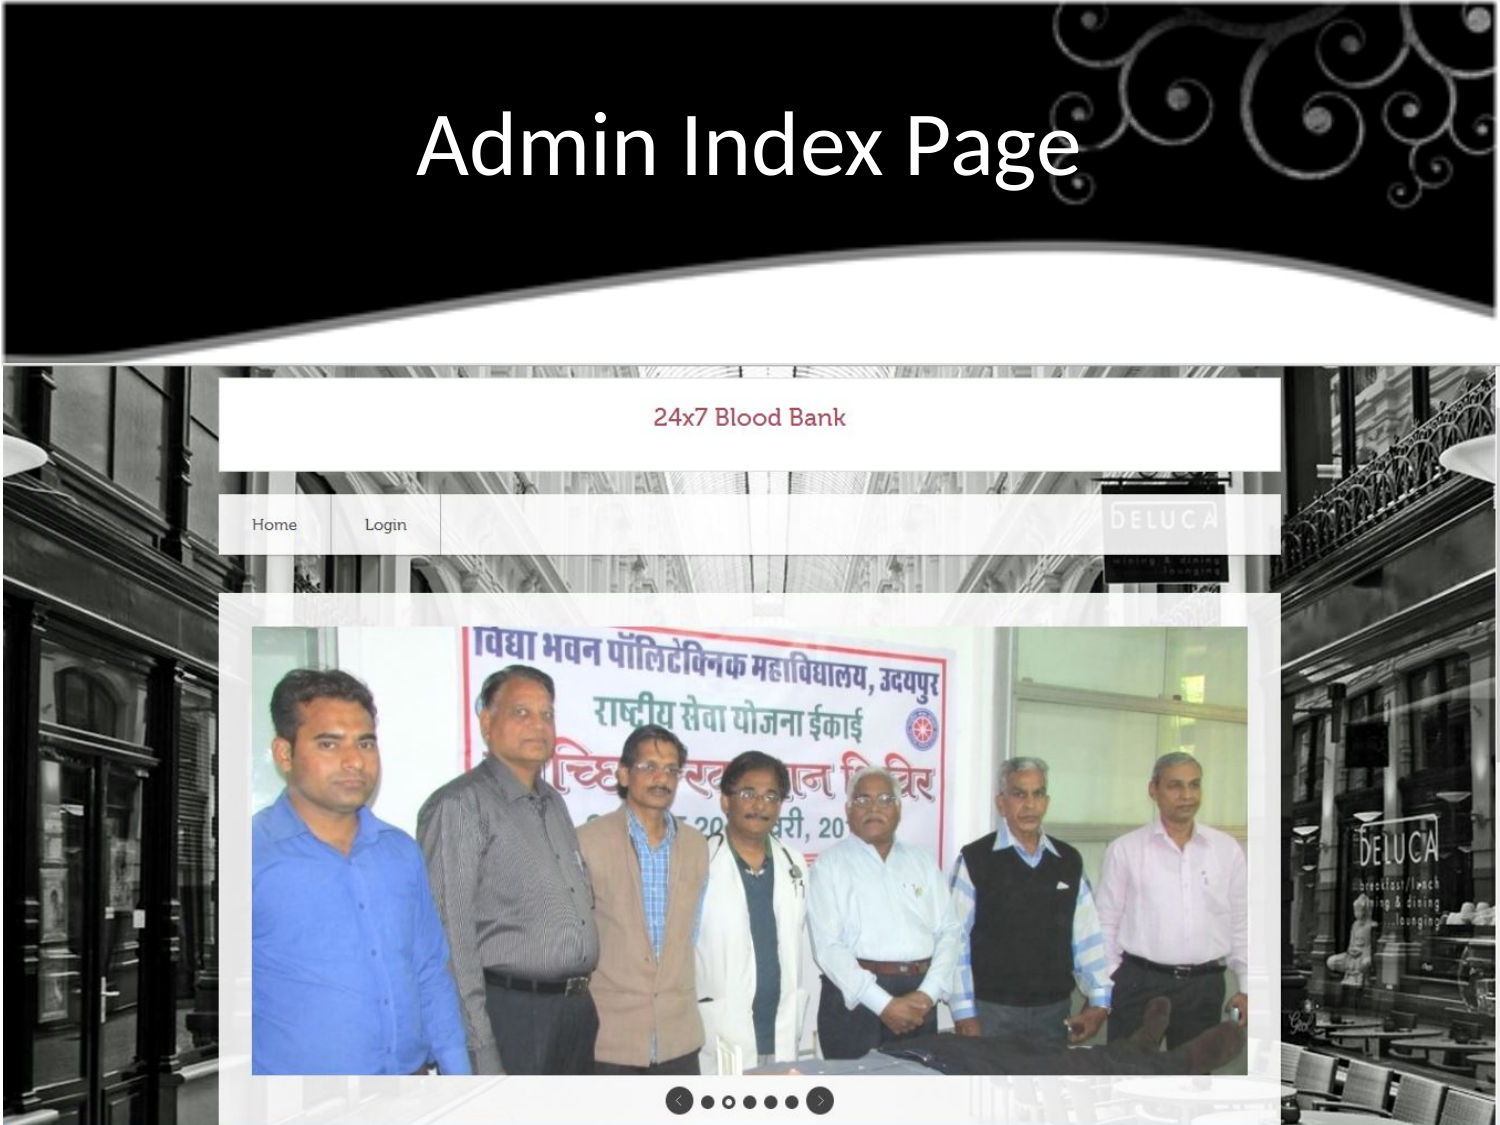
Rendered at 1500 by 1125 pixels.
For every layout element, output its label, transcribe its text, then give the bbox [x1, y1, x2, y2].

title Admin Index Page [74, 44, 1426, 233]
picture [0, 0, 1500, 1125]
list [3, 363, 1500, 1125]
